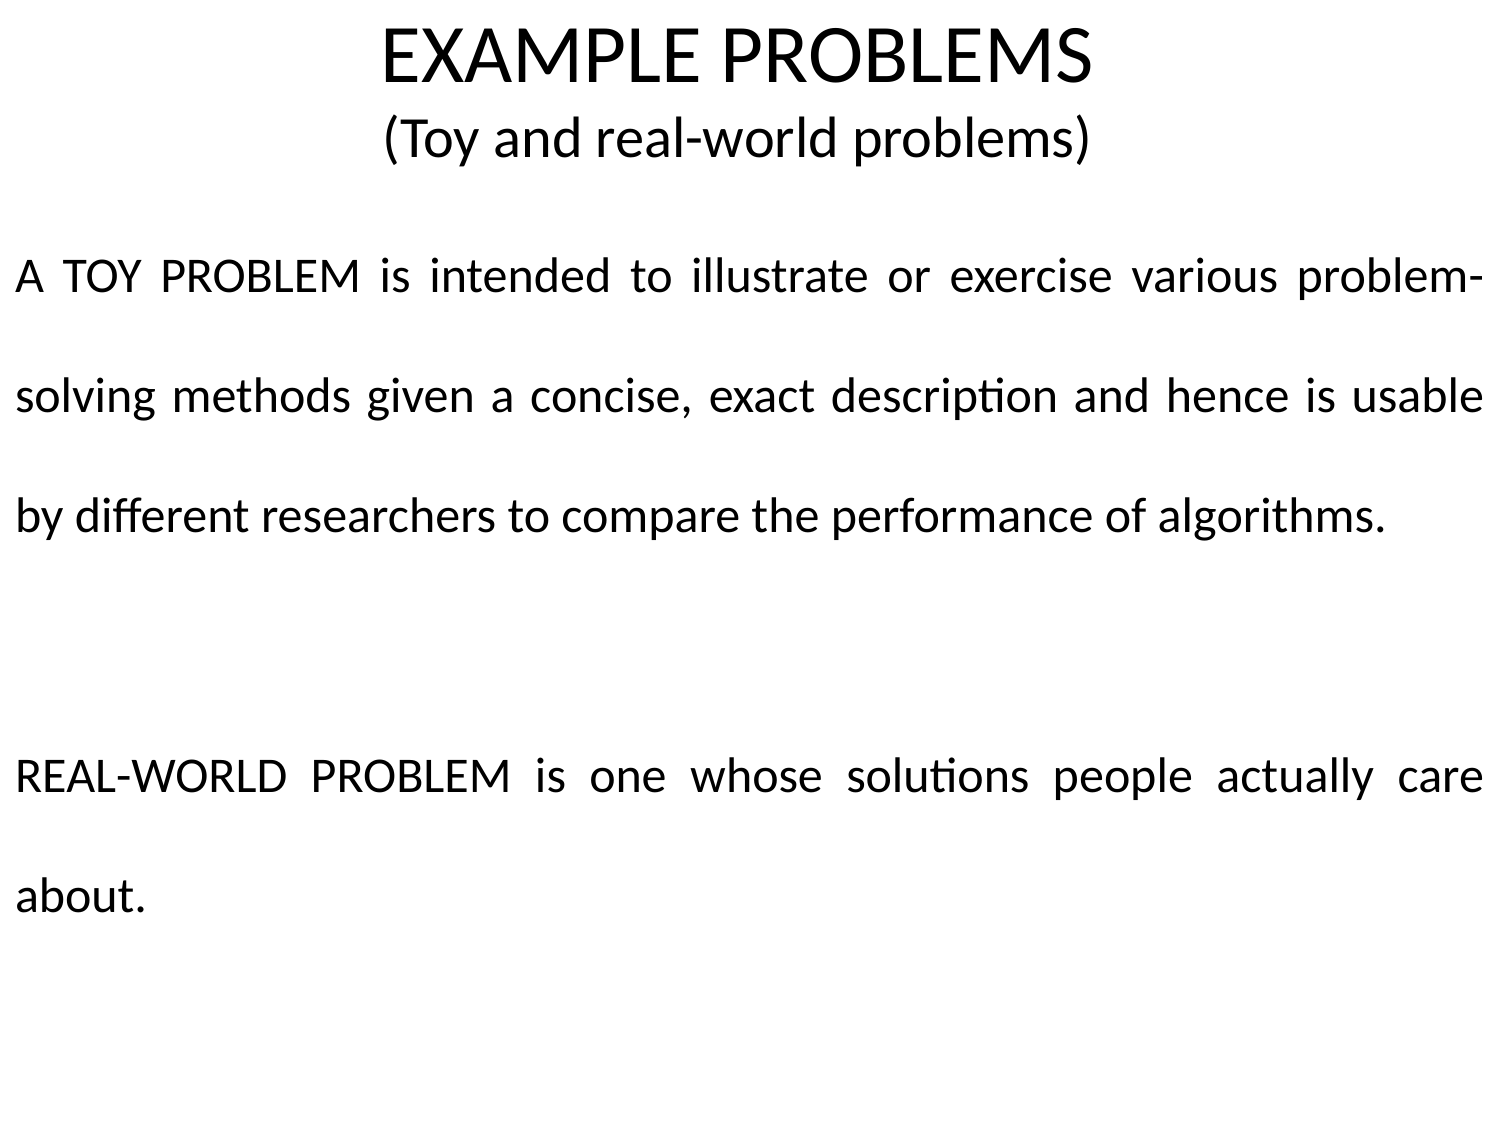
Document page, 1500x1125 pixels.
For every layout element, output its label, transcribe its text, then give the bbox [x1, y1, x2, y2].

title EXAMPLE PROBLEMS (Toy and real-world problems) [62, 24, 1413, 174]
list A TOY PROBLEM is intended to illustrate or exercise various problem-solving methods given a concise, exact description and hence is usable by different researchers to compare the performance of algorithms. REAL-WORLD PROBLEM is one whose solutions people actually care about. [0, 174, 1500, 1125]
